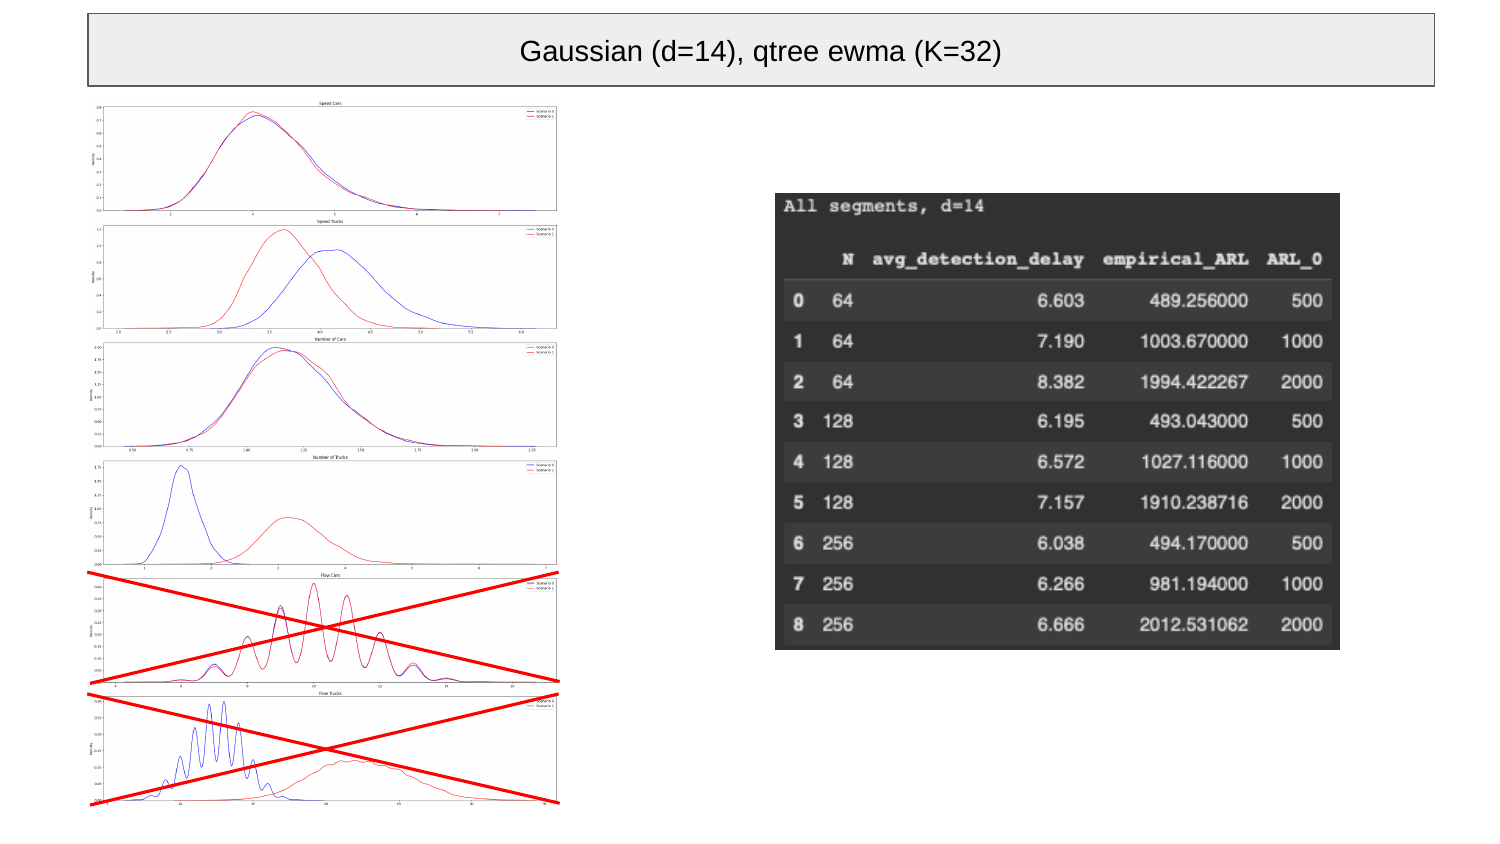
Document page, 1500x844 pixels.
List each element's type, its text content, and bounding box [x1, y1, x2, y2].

text_box Gaussian (d=14), qtree ewma (K=32) [87, 13, 1435, 86]
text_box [86, 693, 560, 806]
picture [775, 193, 1341, 651]
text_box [86, 571, 560, 684]
picture [87, 684, 560, 693]
picture [87, 99, 560, 571]
